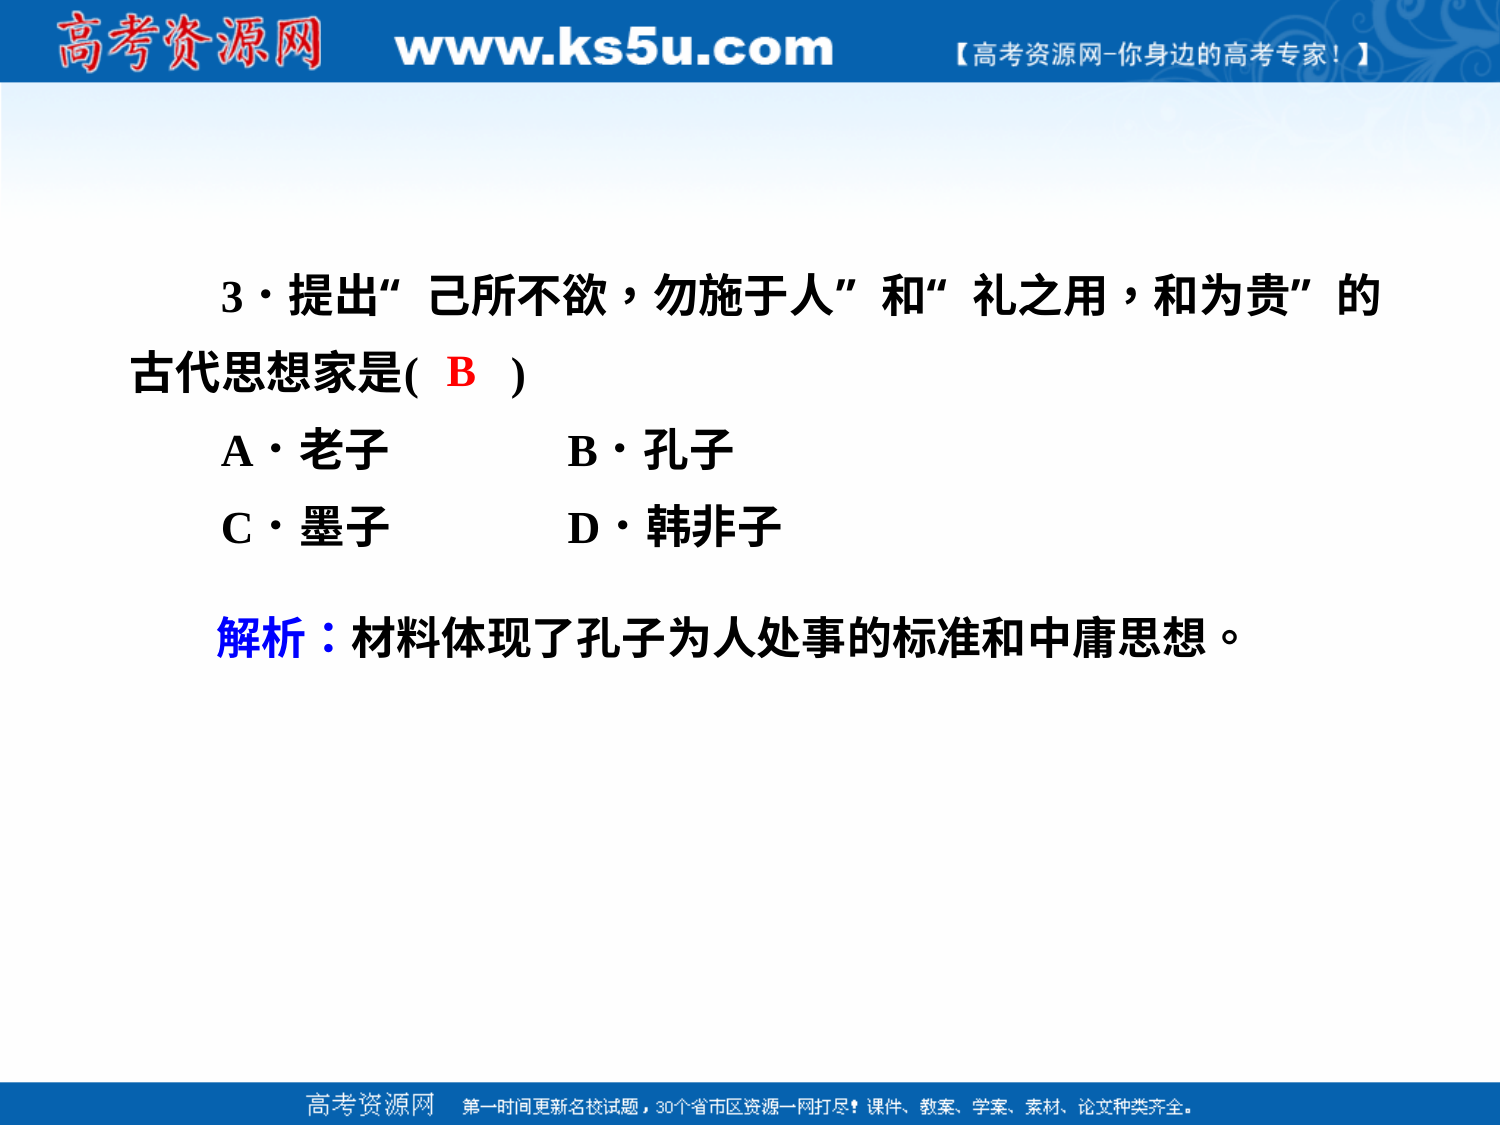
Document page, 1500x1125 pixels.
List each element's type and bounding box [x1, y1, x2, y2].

text_box [129, 197, 1384, 1017]
picture [0, 0, 1500, 1125]
text_box [446, 340, 880, 504]
text_box [126, 609, 1365, 935]
